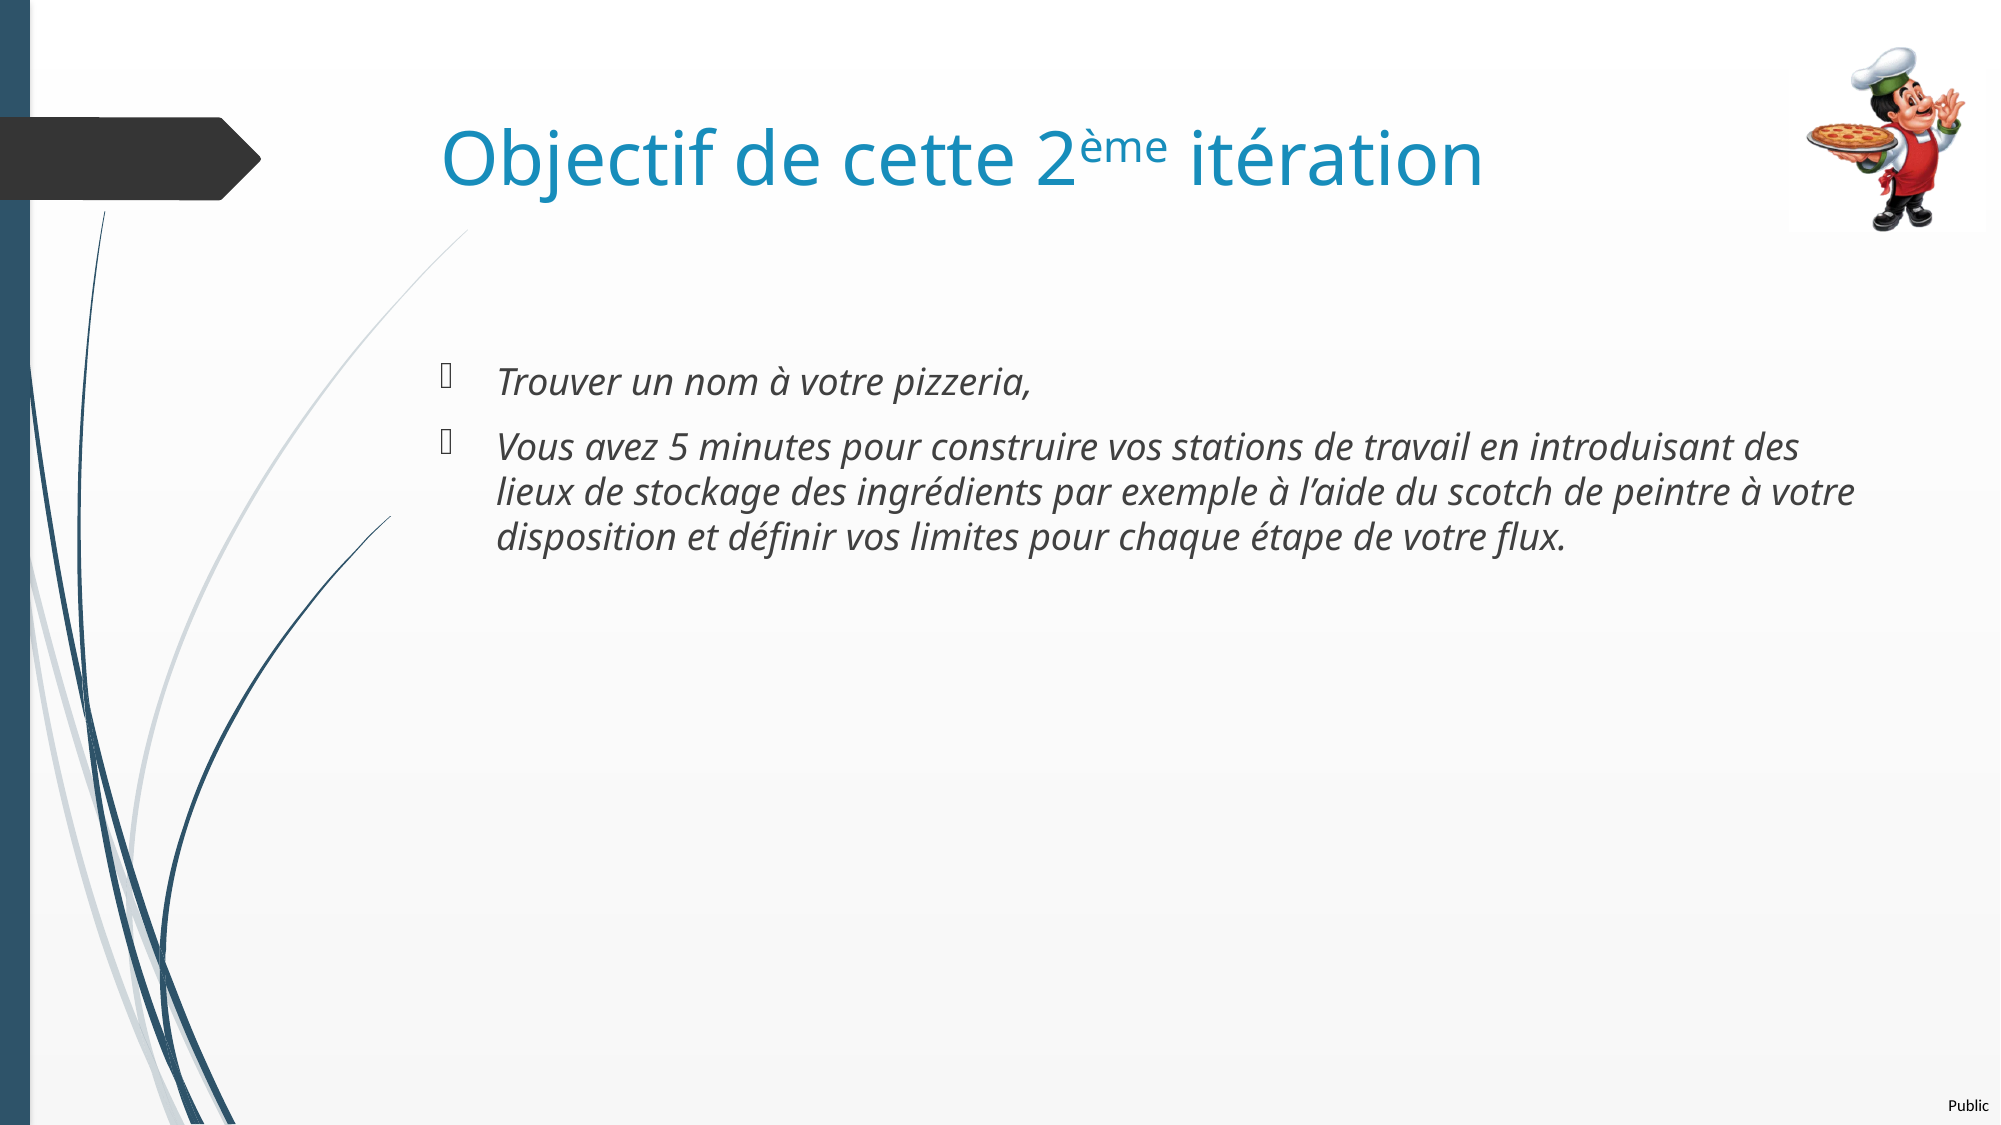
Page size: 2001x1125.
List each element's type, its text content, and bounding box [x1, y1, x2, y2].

list Trouver un nom à votre pizzeria, Vous avez 5 minutes pour construire vos stations de travail en introduisant des lieux de stockage des ingrédients par exemple à l’aide du scotch de peintre à votre disposition et définir vos limites pour chaque étape de votre flux. [424, 350, 1888, 970]
title Objectif de cette 2ème itération [425, 102, 1888, 313]
picture [1788, 31, 1986, 232]
